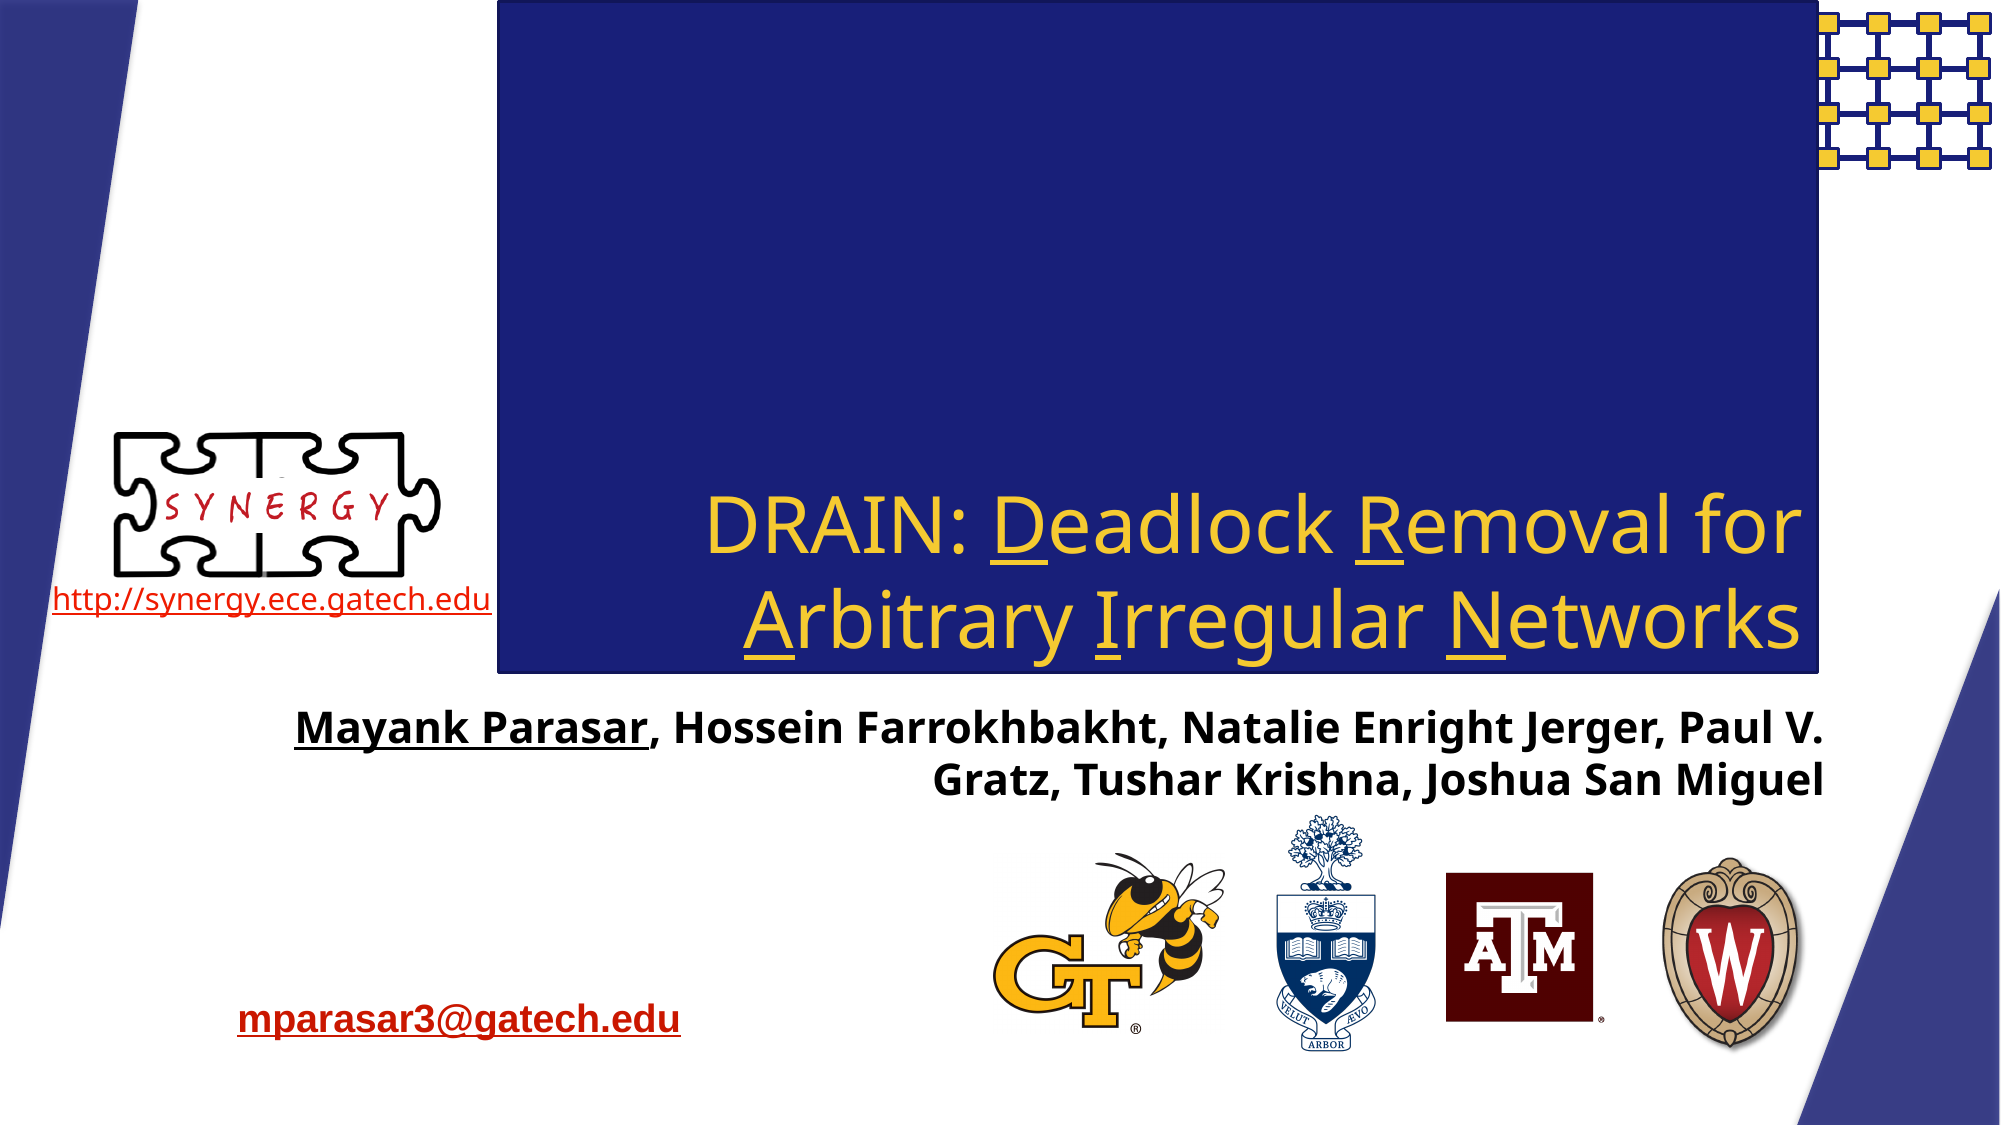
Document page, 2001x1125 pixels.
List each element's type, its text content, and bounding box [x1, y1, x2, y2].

subtitle Mayank Parasar, Hossein Farrokhbakht, Natalie Enright Jerger, Paul V. Gratz, Tushar Krishna, Joshua San Miguel [147, 692, 1840, 755]
text_box http://synergy.ece.gatech.edu [37, 571, 538, 630]
picture [993, 811, 1811, 1063]
text_box mparasar3@gatech.edu [192, 985, 696, 1048]
picture [113, 431, 445, 583]
text_box DRAIN: Deadlock Removal for Arbitrary Irregular Networks [497, 0, 1819, 674]
